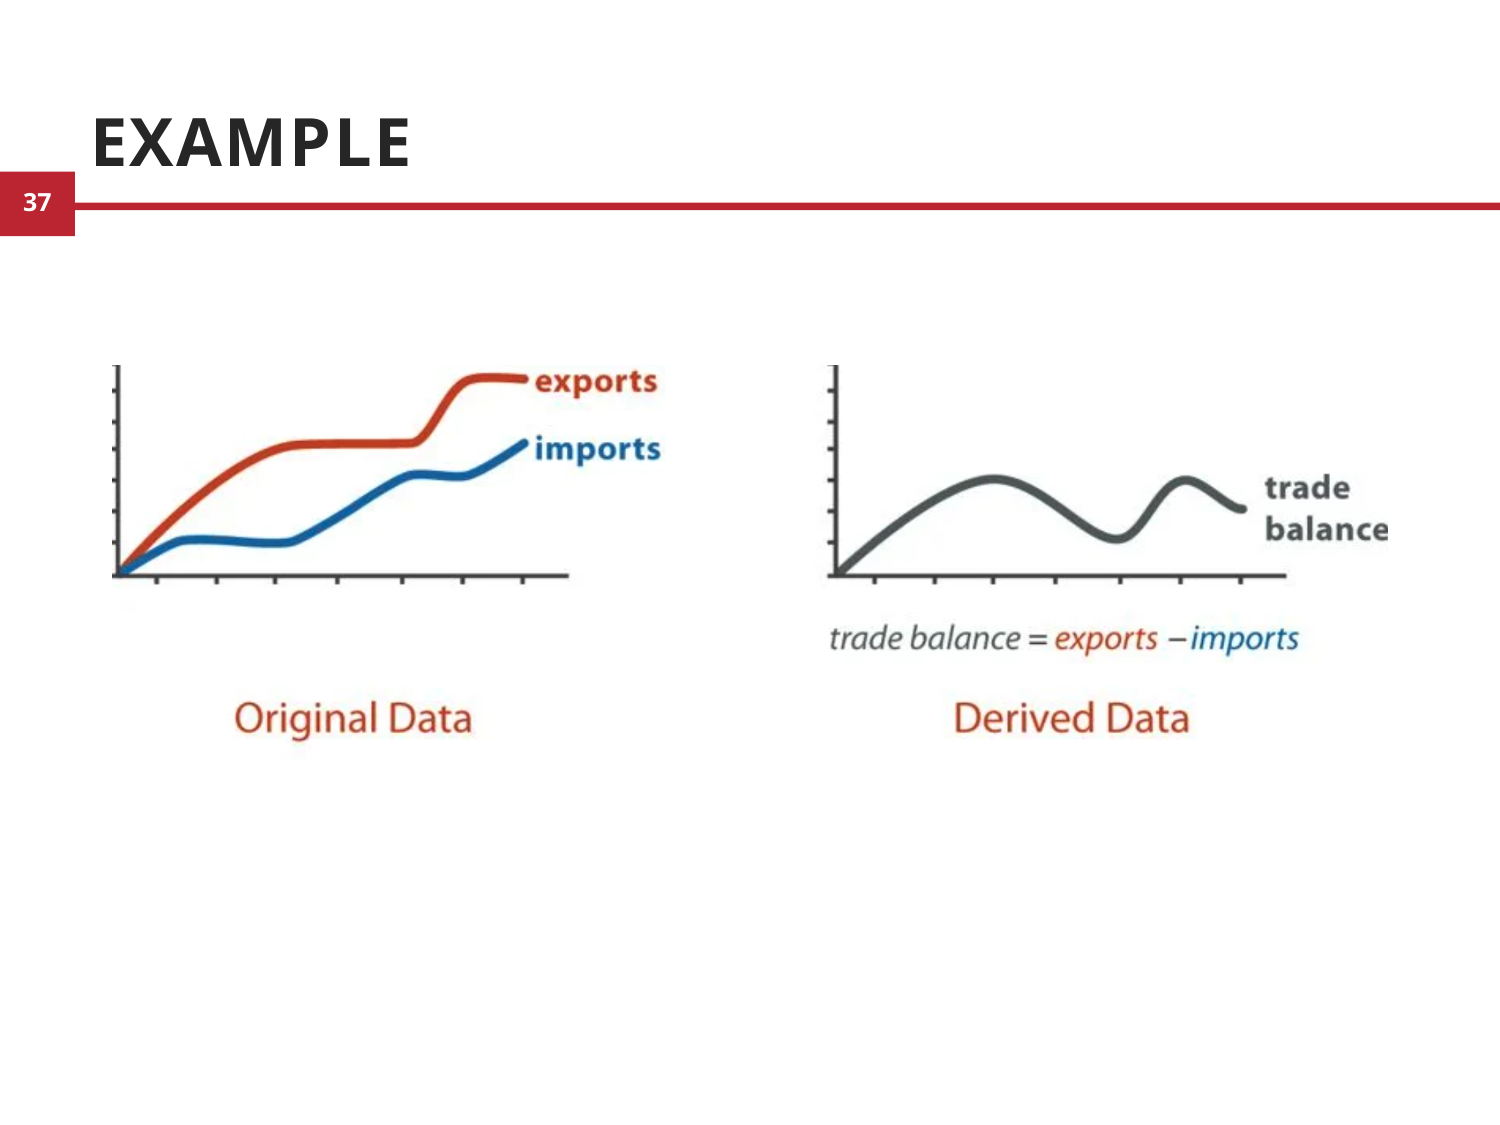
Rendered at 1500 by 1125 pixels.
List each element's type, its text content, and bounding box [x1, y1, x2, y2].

title Example [75, 56, 1425, 188]
picture [111, 364, 1389, 761]
